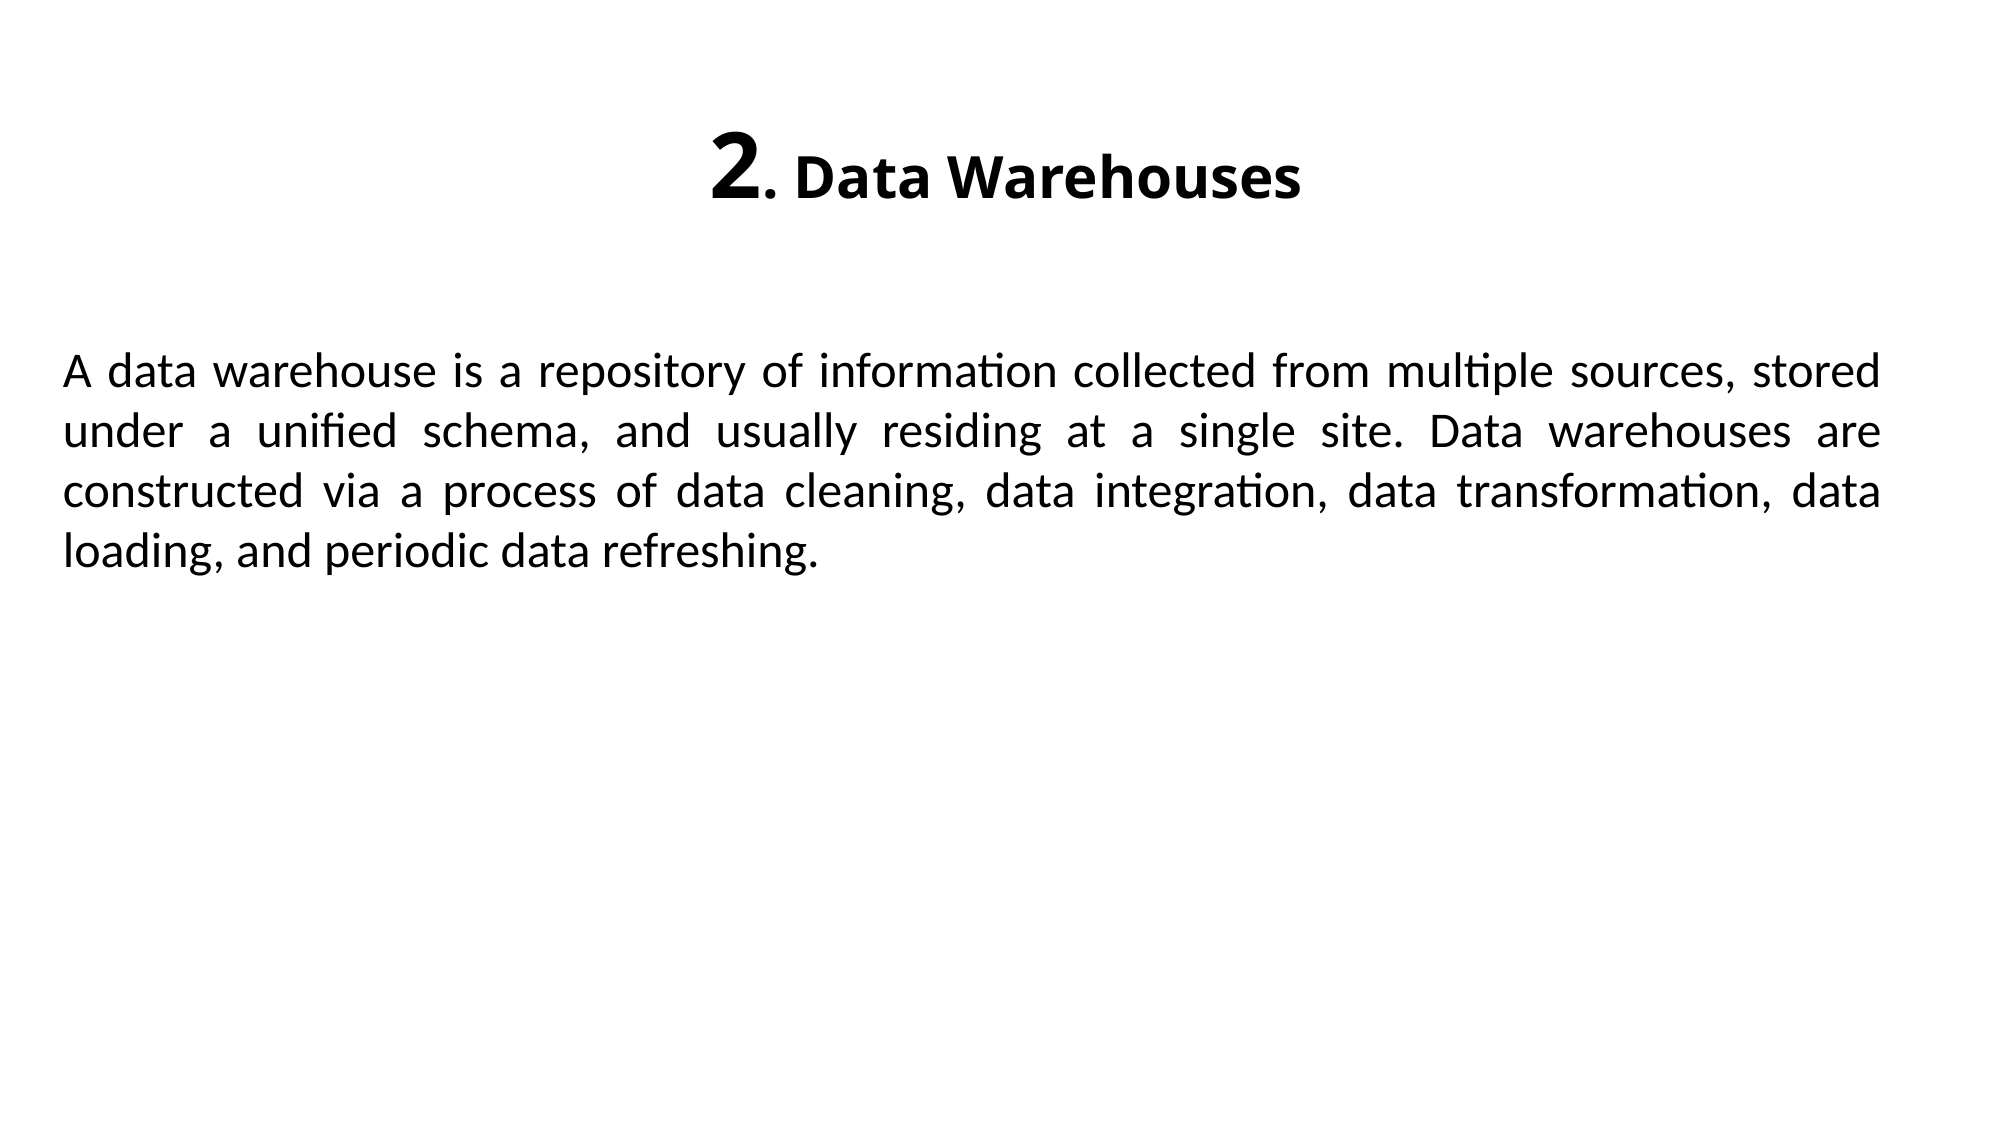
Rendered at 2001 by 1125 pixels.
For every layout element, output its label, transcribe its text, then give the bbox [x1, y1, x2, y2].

title 2. Data Warehouses [150, 59, 1863, 278]
text_box A data warehouse is a repository of information collected from multiple sources, stored under a unified schema, and usually residing at a single site. Data warehouses are constructed via a process of data cleaning, data integration, data transformation, data loading, and periodic data refreshing. [48, 329, 1898, 585]
